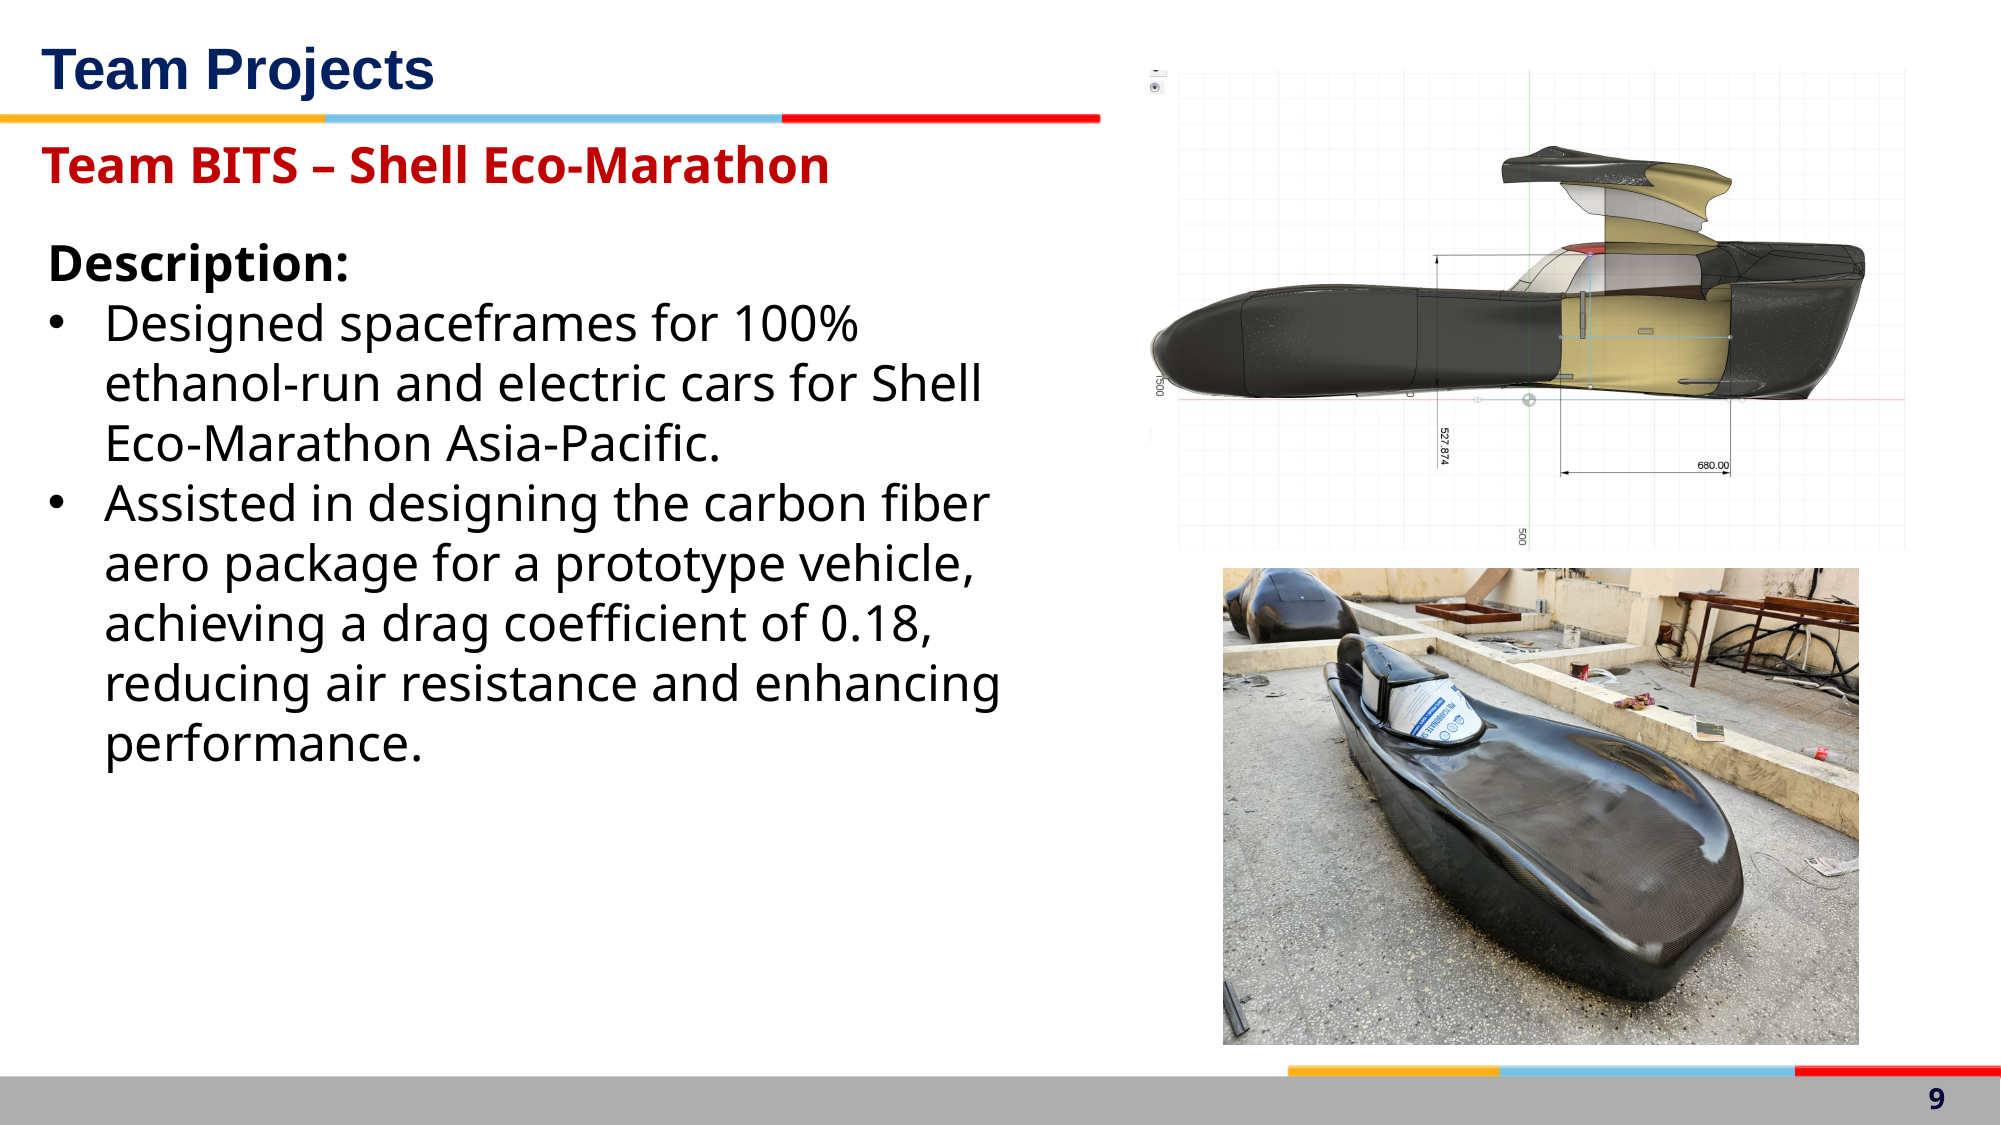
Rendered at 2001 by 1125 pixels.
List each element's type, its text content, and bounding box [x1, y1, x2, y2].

text_box Description: Designed spaceframes for 100% ethanol-run and electric cars for Shell Eco-Marathon Asia-Pacific. Assisted in designing the carbon fiber aero package for a prototype vehicle, achieving a drag coefficient of 0.18, reducing air resistance and enhancing performance. [33, 224, 1032, 779]
picture [1223, 568, 1859, 1045]
text_box Team BITS – Shell Eco-Marathon [27, 126, 1145, 202]
picture [1150, 70, 1932, 550]
picture [0, 114, 1105, 129]
title Team Projects [27, 18, 1151, 123]
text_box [0, 1063, 2000, 1125]
